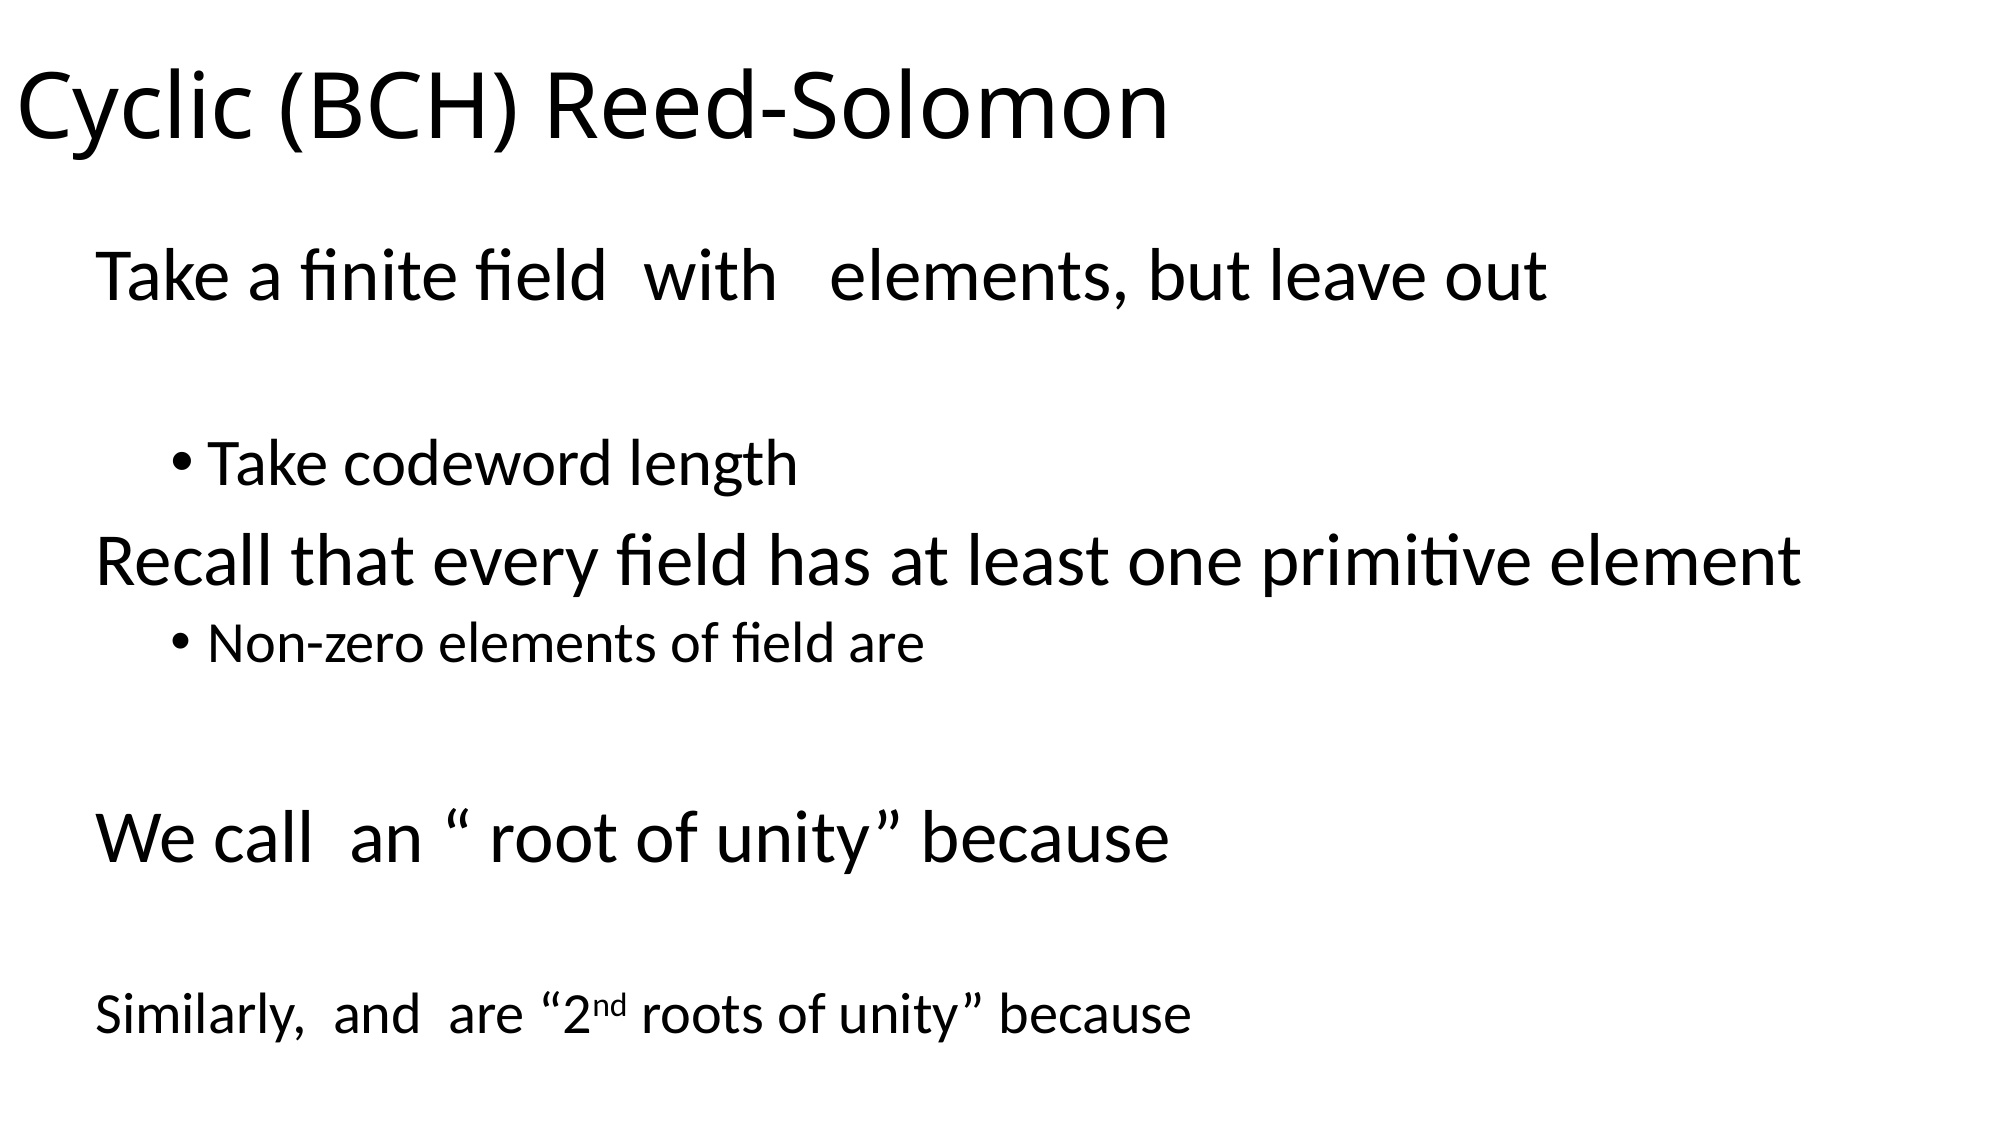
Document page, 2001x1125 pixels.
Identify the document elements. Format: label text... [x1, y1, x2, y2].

title Cyclic (BCH) Reed-Solomon [0, 0, 1725, 218]
